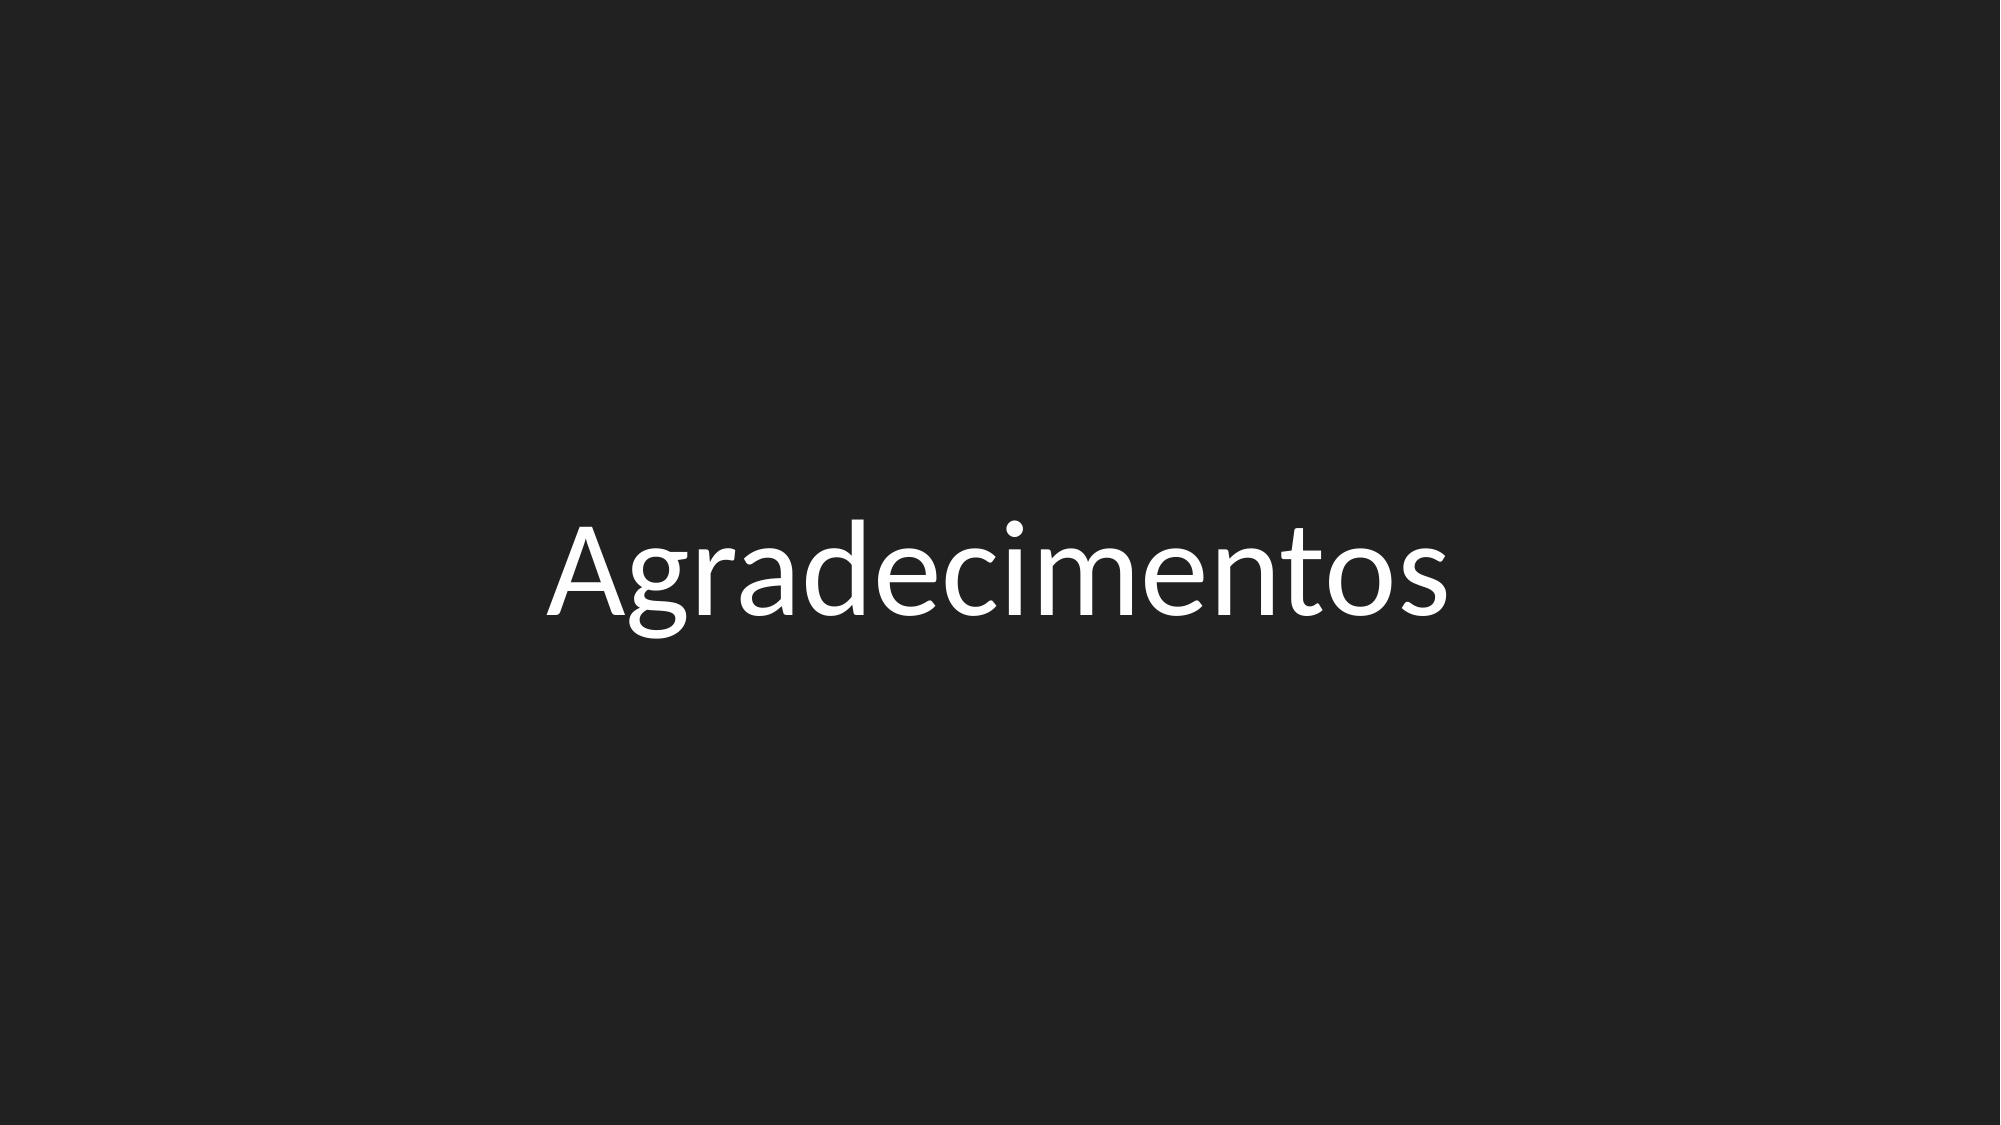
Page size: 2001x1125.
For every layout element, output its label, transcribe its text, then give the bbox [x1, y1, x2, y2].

text_box Agradecimentos [378, 470, 1620, 651]
